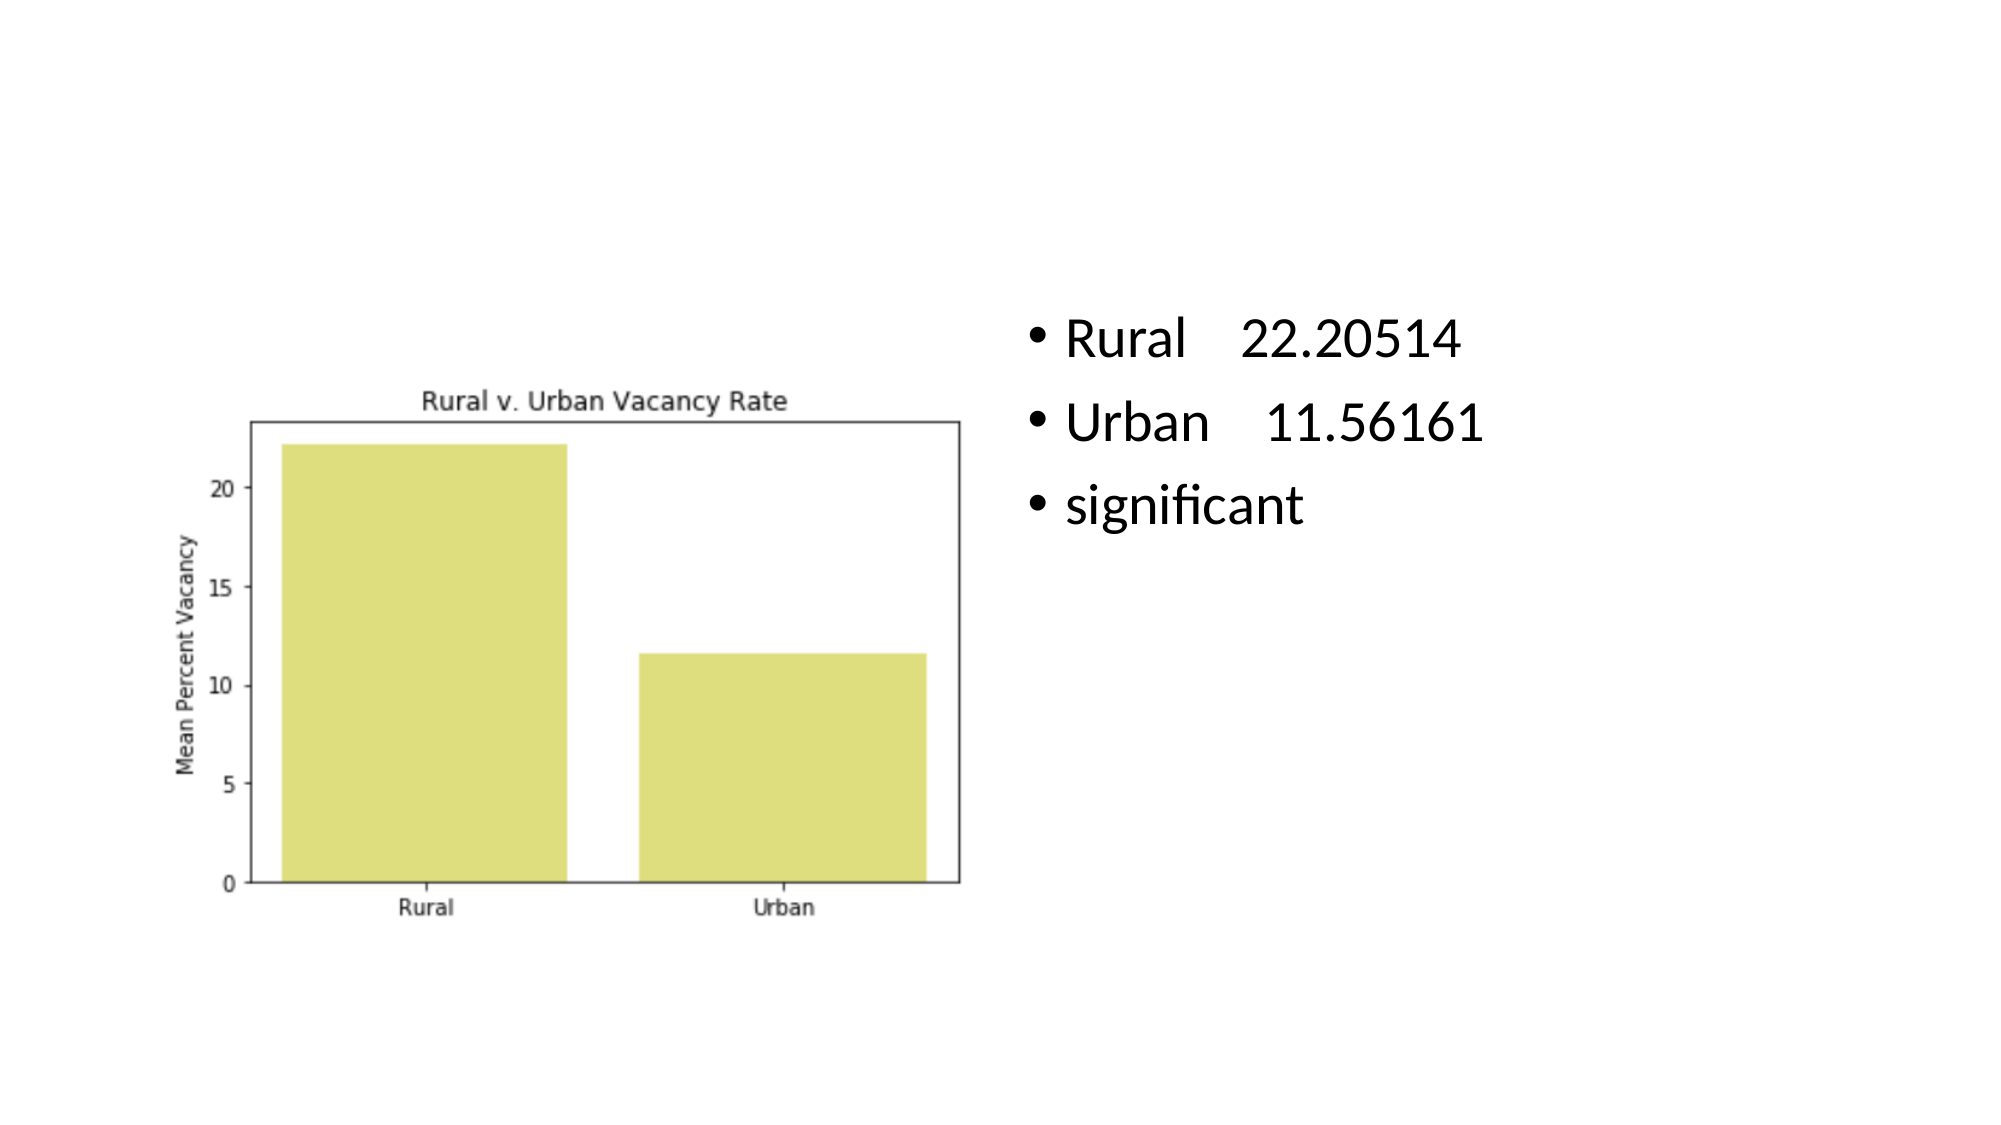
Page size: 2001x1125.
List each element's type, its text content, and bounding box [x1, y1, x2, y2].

list Rural 22.20514 Urban 11.56161 significant [1012, 299, 1863, 1014]
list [137, 371, 988, 942]
